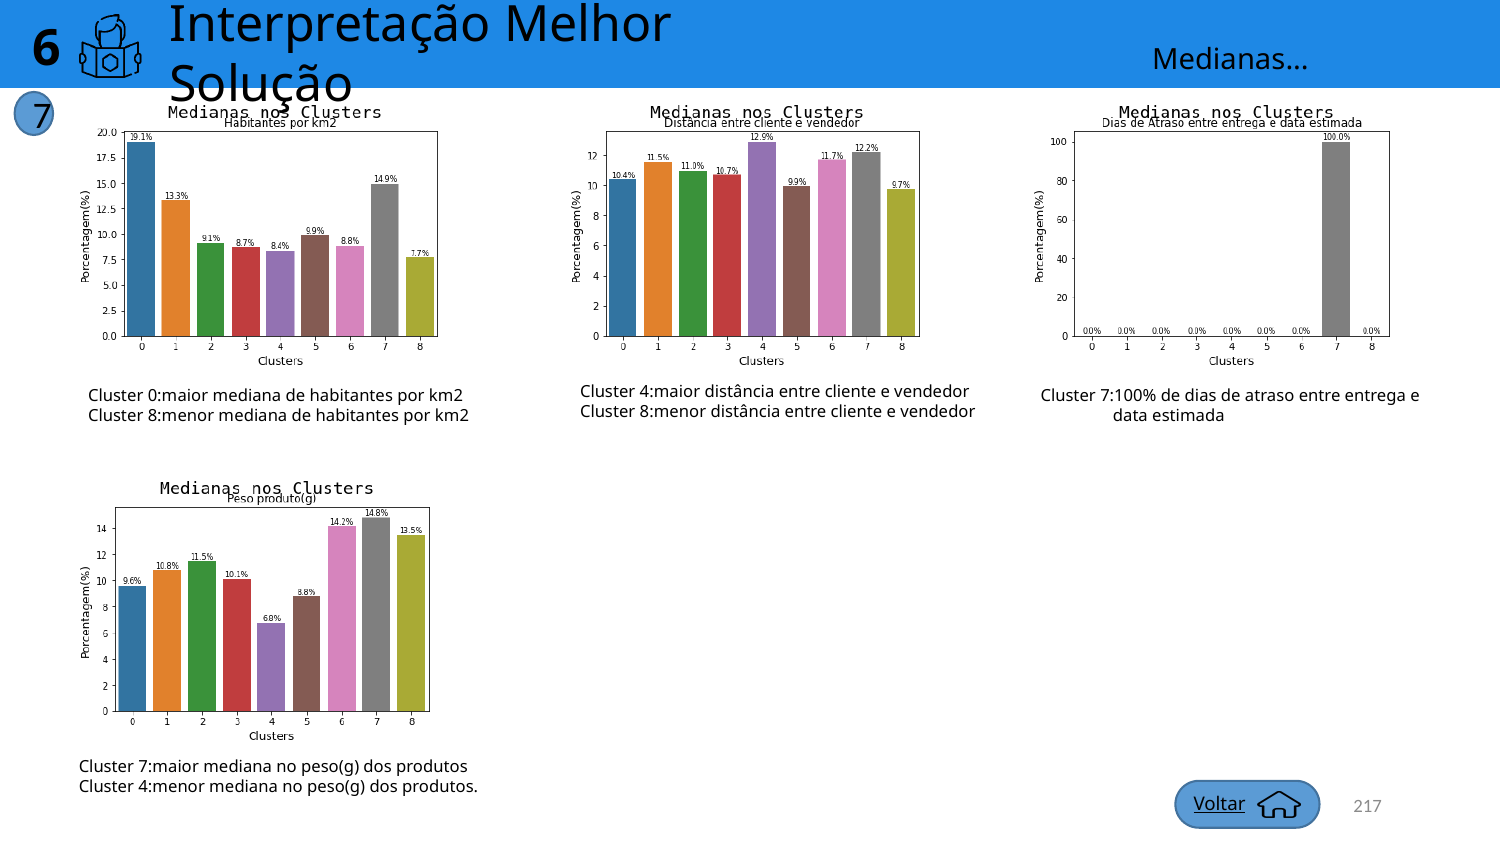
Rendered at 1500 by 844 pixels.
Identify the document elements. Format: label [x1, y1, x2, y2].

text_box [1174, 779, 1321, 829]
text_box [0, 0, 1500, 120]
text_box [13, 90, 55, 137]
text_box [565, 373, 996, 428]
slide_number [1331, 782, 1397, 827]
text_box [64, 748, 499, 804]
text_box [73, 377, 489, 432]
picture [73, 98, 443, 374]
picture [1257, 791, 1301, 818]
picture [73, 474, 434, 749]
picture [1027, 98, 1395, 374]
picture [564, 98, 925, 374]
picture [78, 14, 142, 78]
text_box [1025, 377, 1440, 432]
